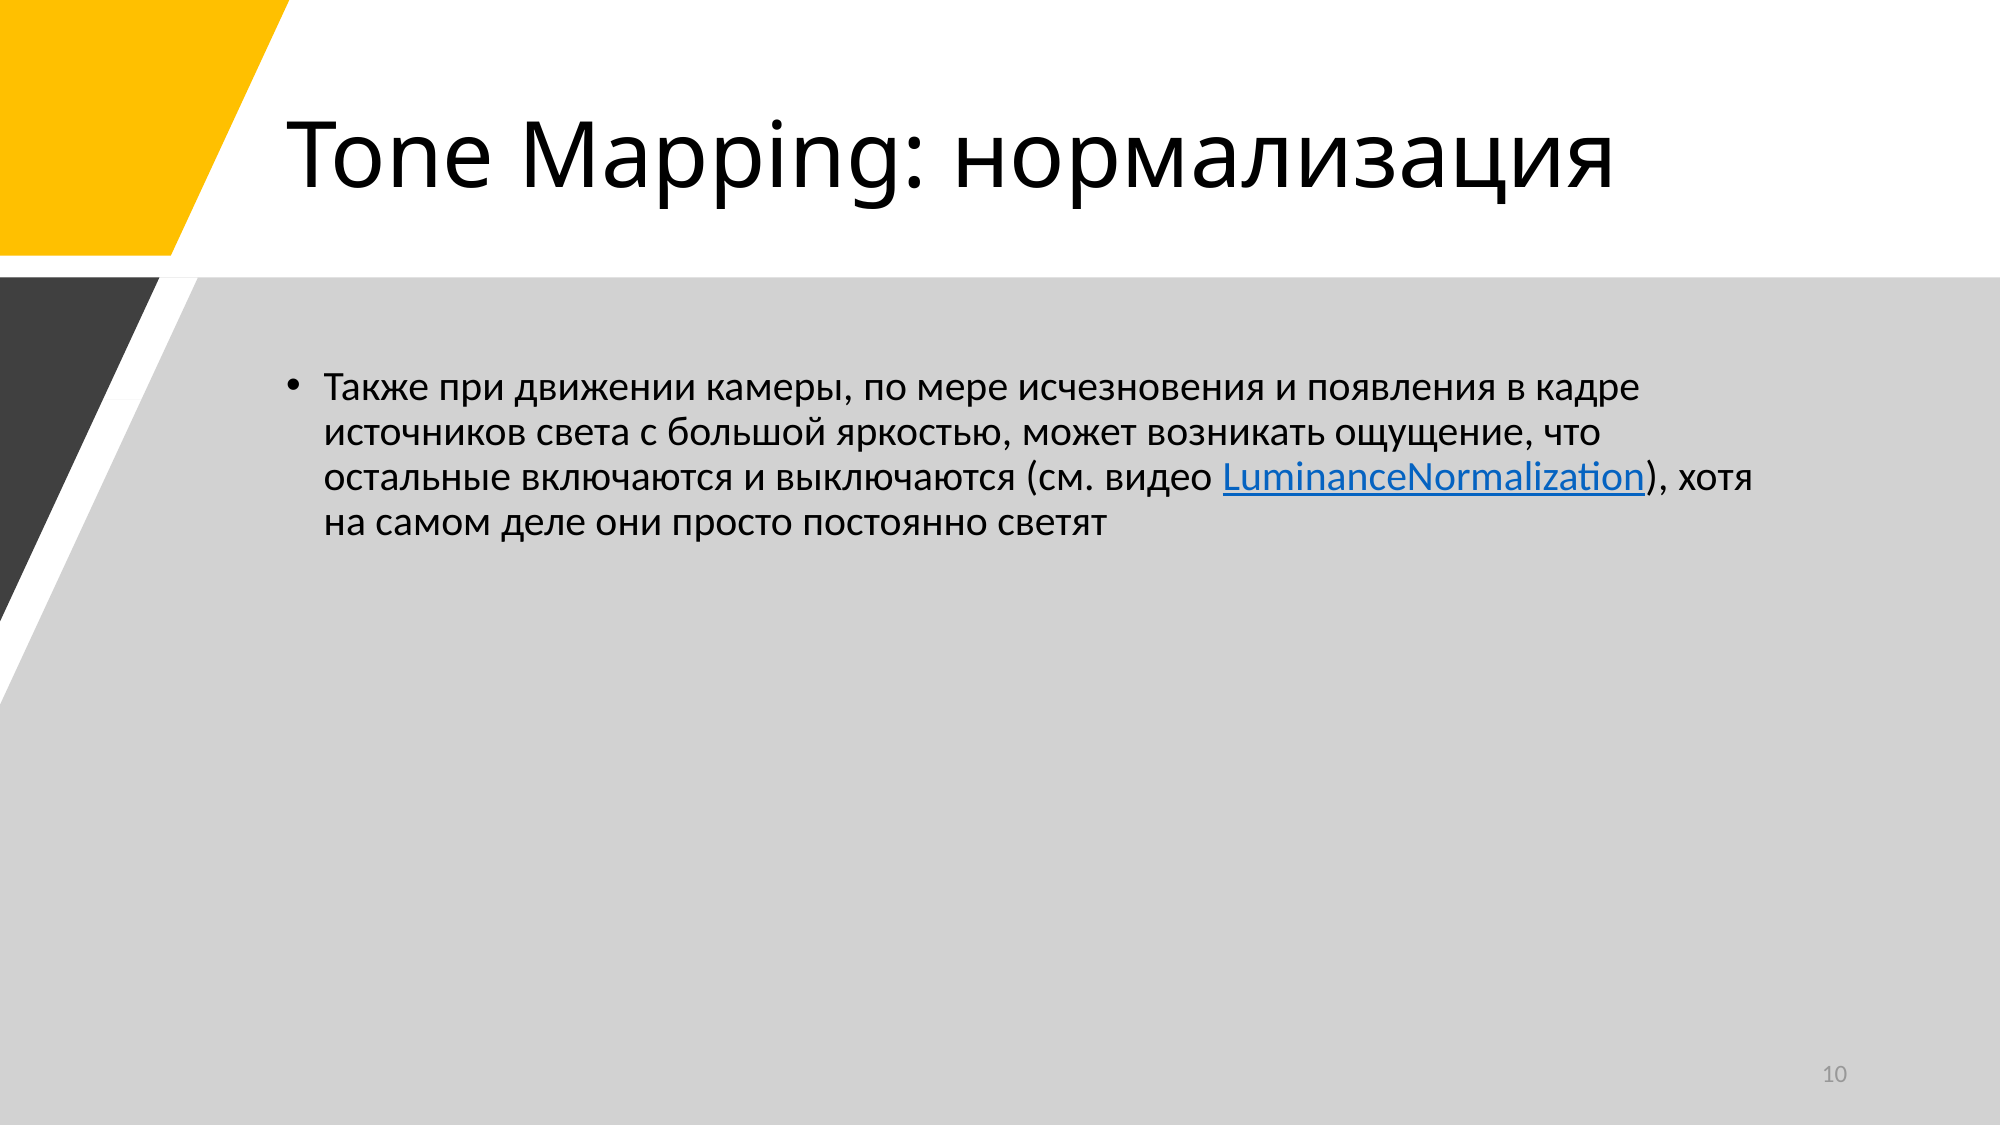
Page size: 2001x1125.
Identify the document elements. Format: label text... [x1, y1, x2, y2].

text_box [0, 0, 291, 257]
text_box [0, 276, 162, 622]
list Также при движении камеры, по мере исчезновения и появления в кадре источников света с большой яркостью, может возникать ощущение, что остальные включаются и выключаются (см. видео LuminanceNormalization), хотя на самом деле они просто постоянно светят [271, 356, 1808, 1043]
title Tone Mapping: нормализация [271, 60, 1808, 255]
text_box [0, 276, 2000, 1125]
slide_number 10 [1412, 1042, 1863, 1103]
